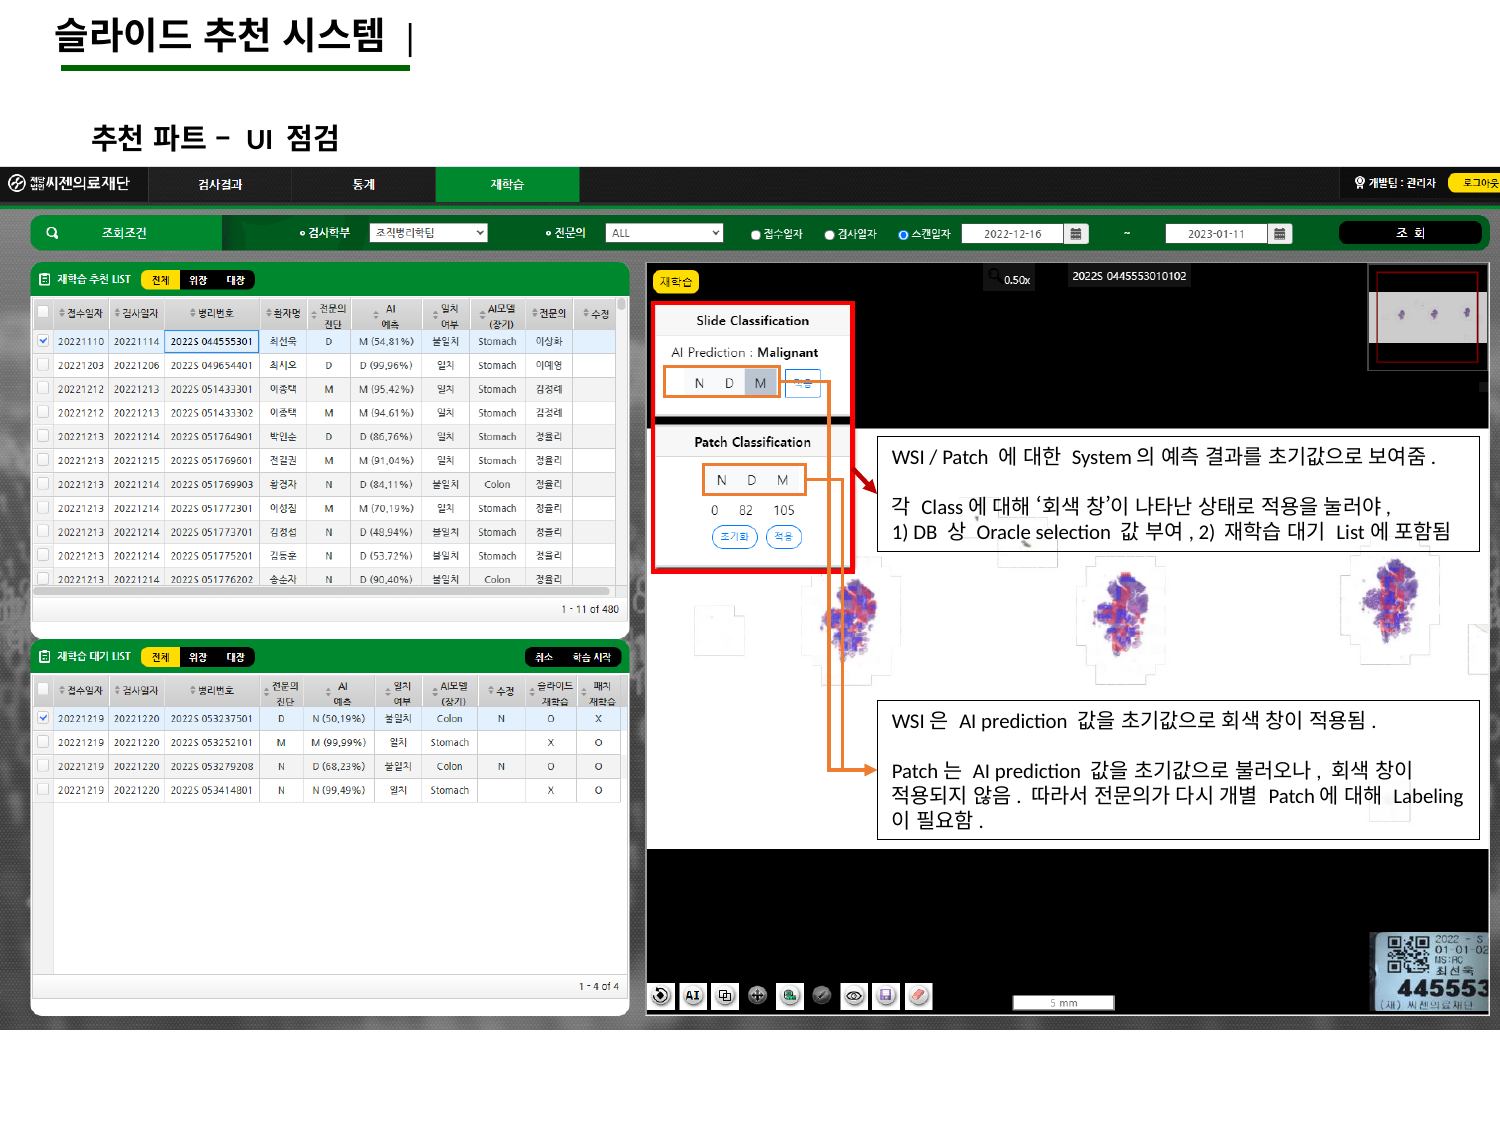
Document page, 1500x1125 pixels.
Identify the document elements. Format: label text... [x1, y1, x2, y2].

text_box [805, 479, 878, 771]
text_box 추천 파트 – UI 점검 [76, 95, 1341, 166]
picture [0, 166, 1500, 1030]
text_box 슬라이드 추천 시스템 | [40, 4, 1085, 65]
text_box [779, 381, 878, 771]
